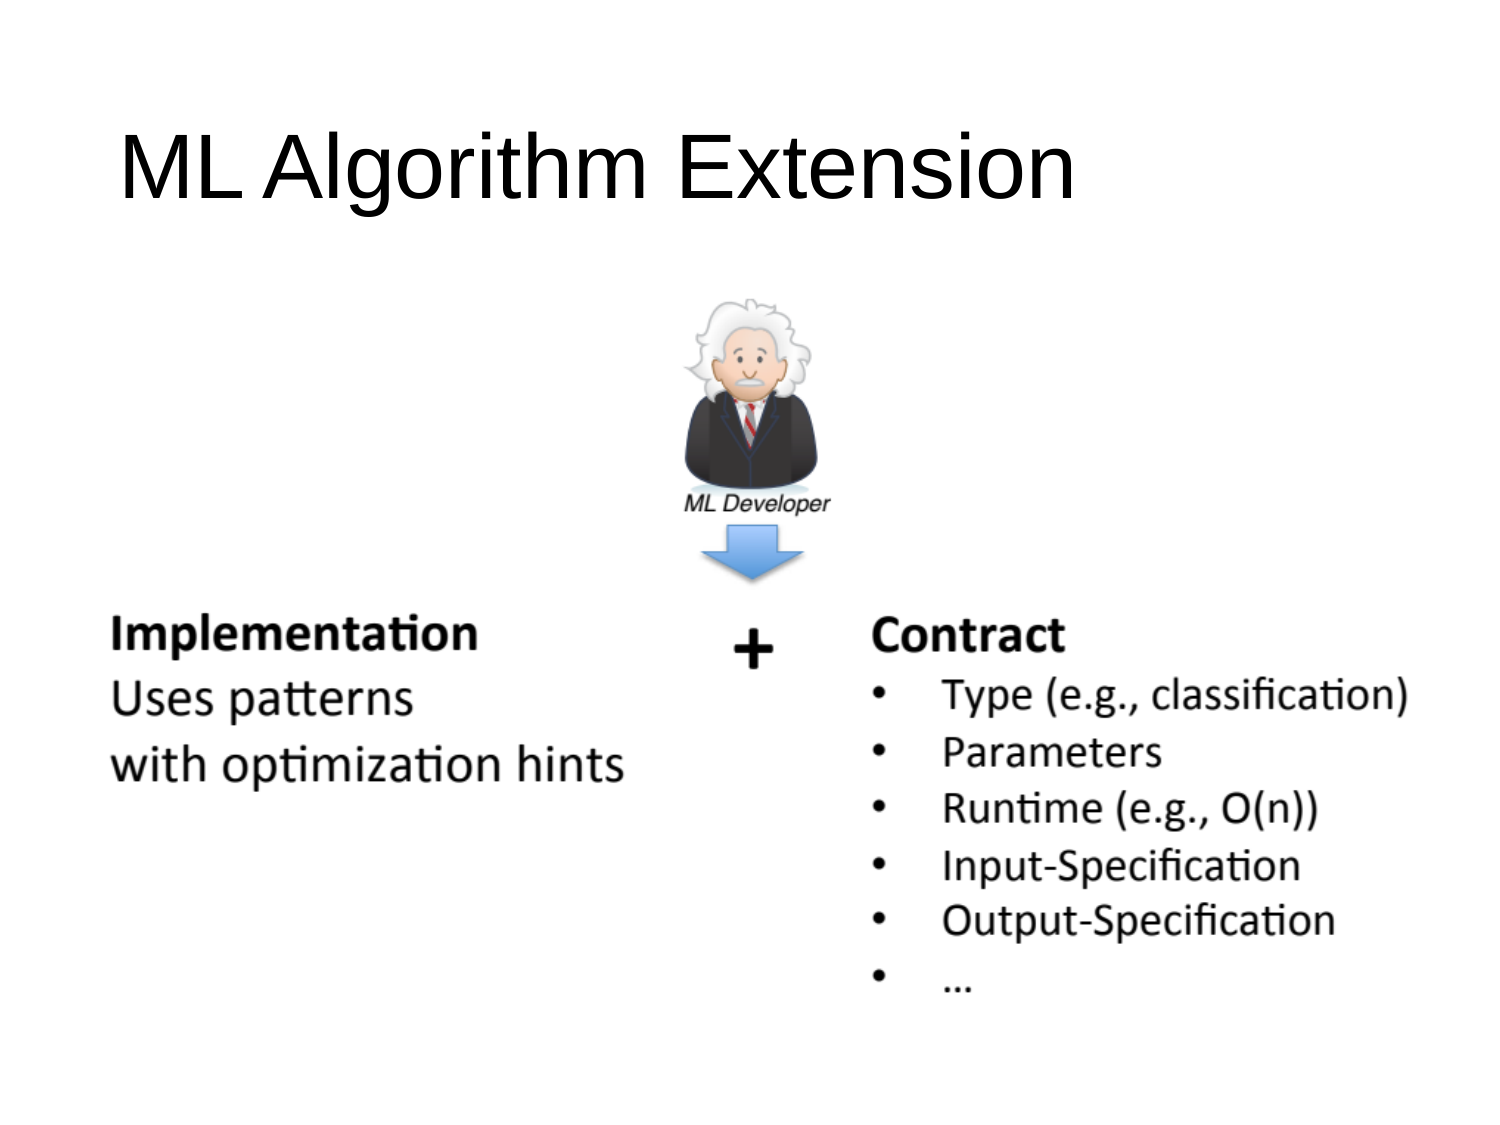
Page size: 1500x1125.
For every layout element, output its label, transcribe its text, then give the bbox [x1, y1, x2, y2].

title ML Algorithm Extension [103, 59, 1397, 277]
picture [60, 277, 1440, 1022]
